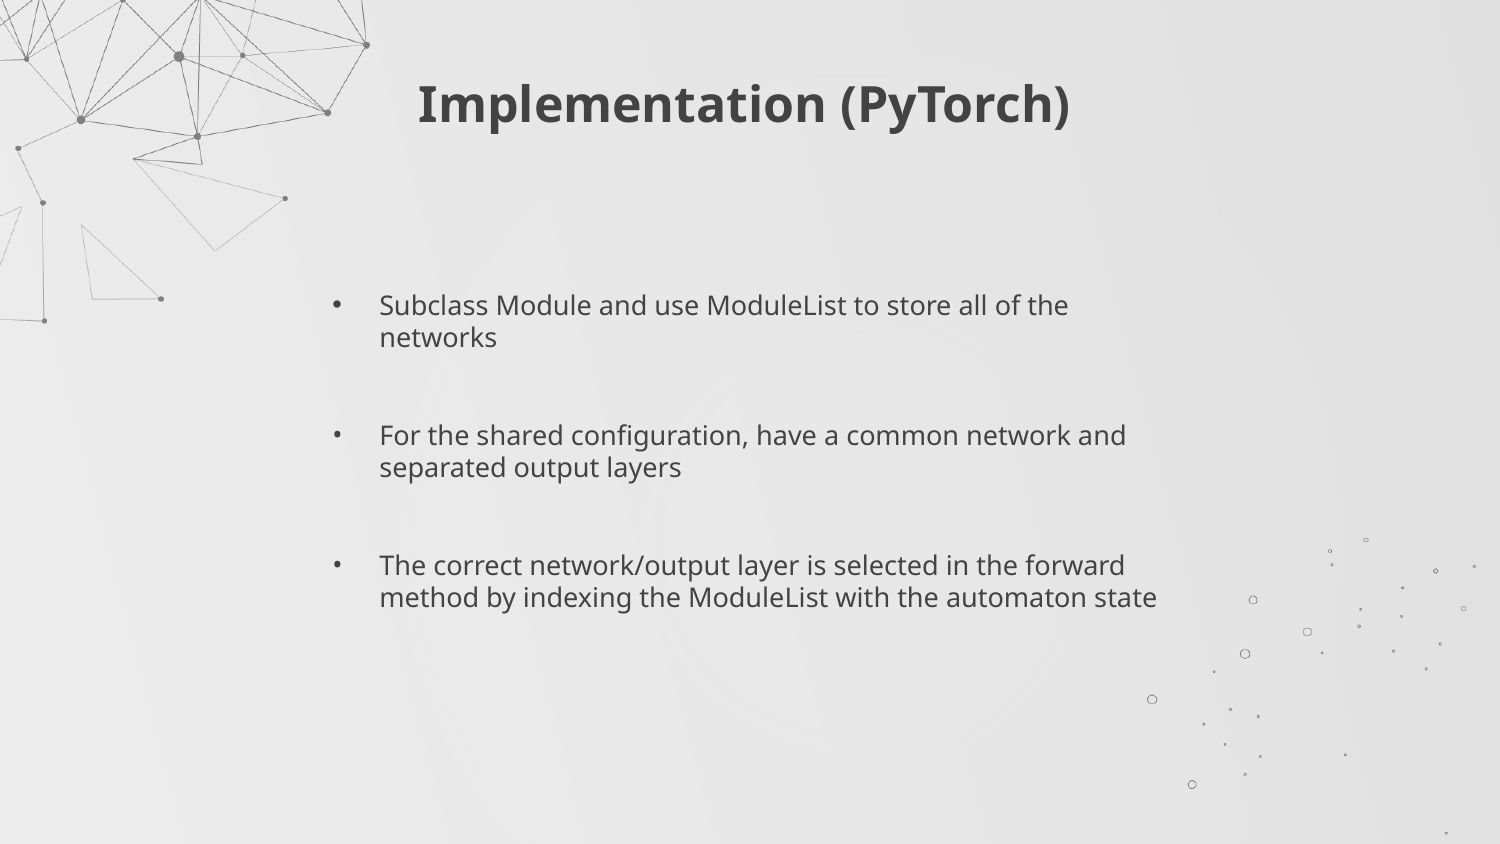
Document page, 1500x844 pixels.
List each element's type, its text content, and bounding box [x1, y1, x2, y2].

subtitle Subclass Module and use ModuleList to store all of the networks For the shared configuration, have a common network and separated output layers The correct network/output layer is selected in the forward method by indexing the ModuleList with the automaton state [317, 273, 1183, 641]
title Implementation (PyTorch) [317, 57, 1173, 152]
picture [0, 0, 1500, 844]
